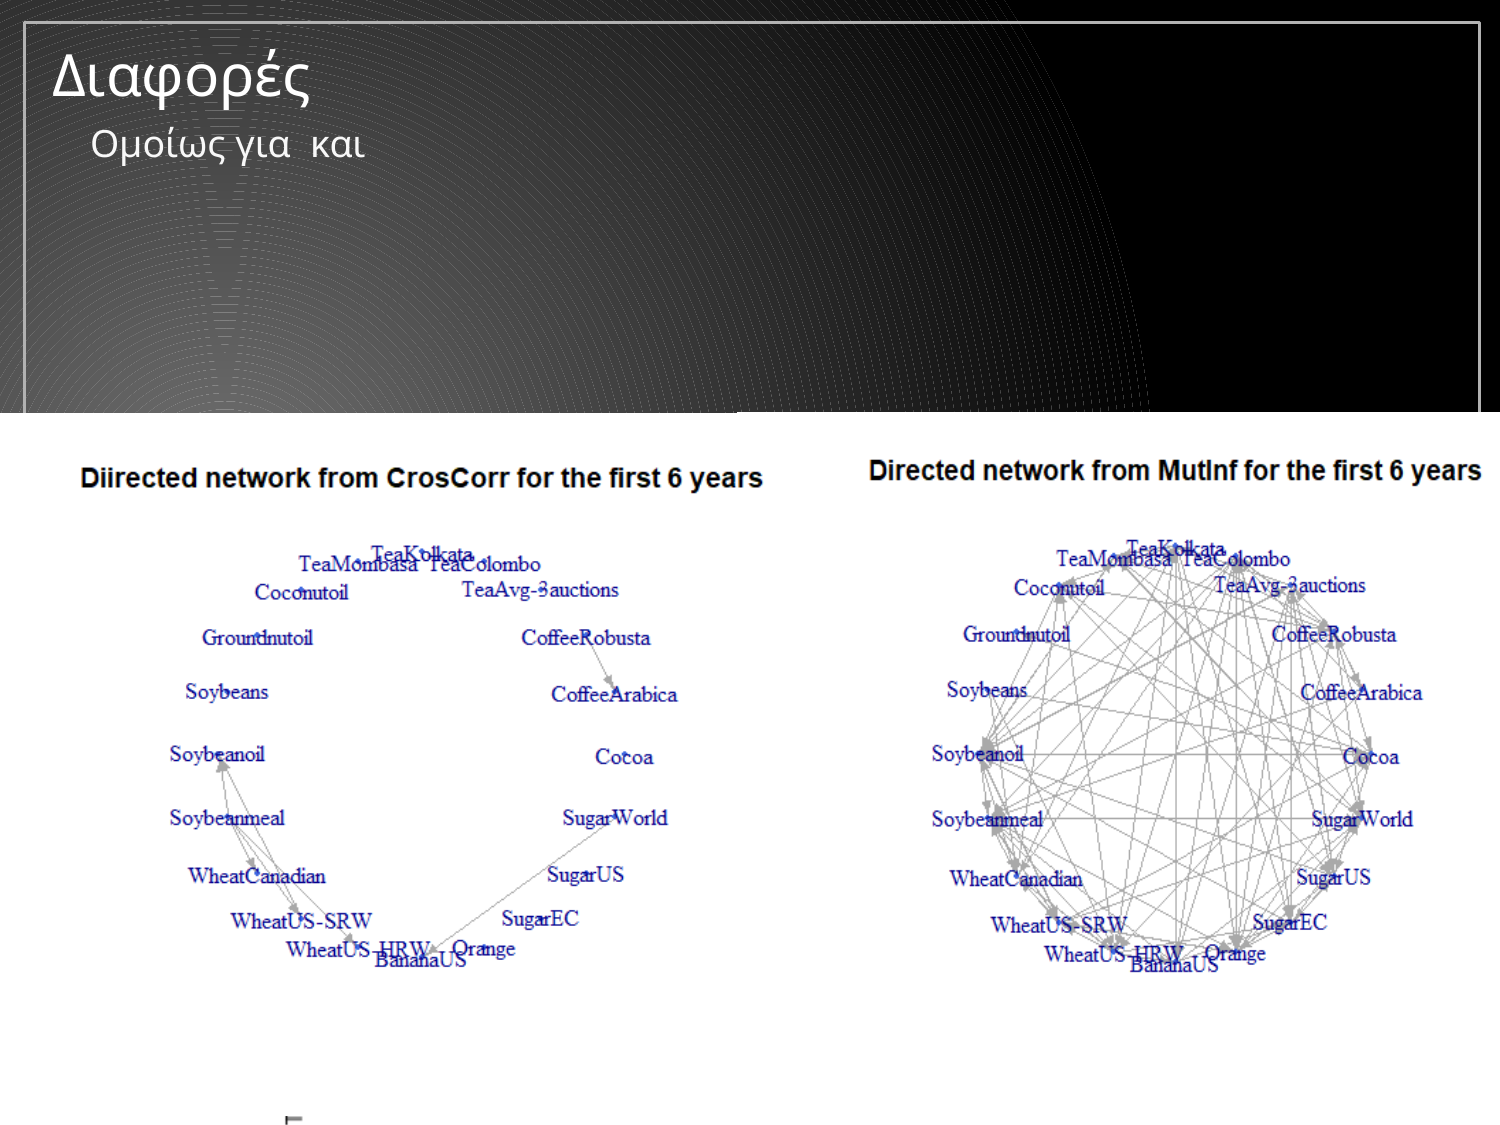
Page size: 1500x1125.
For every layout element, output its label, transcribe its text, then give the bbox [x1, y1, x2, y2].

text_box Διαφορές [37, 30, 326, 115]
picture [0, 411, 1500, 1125]
